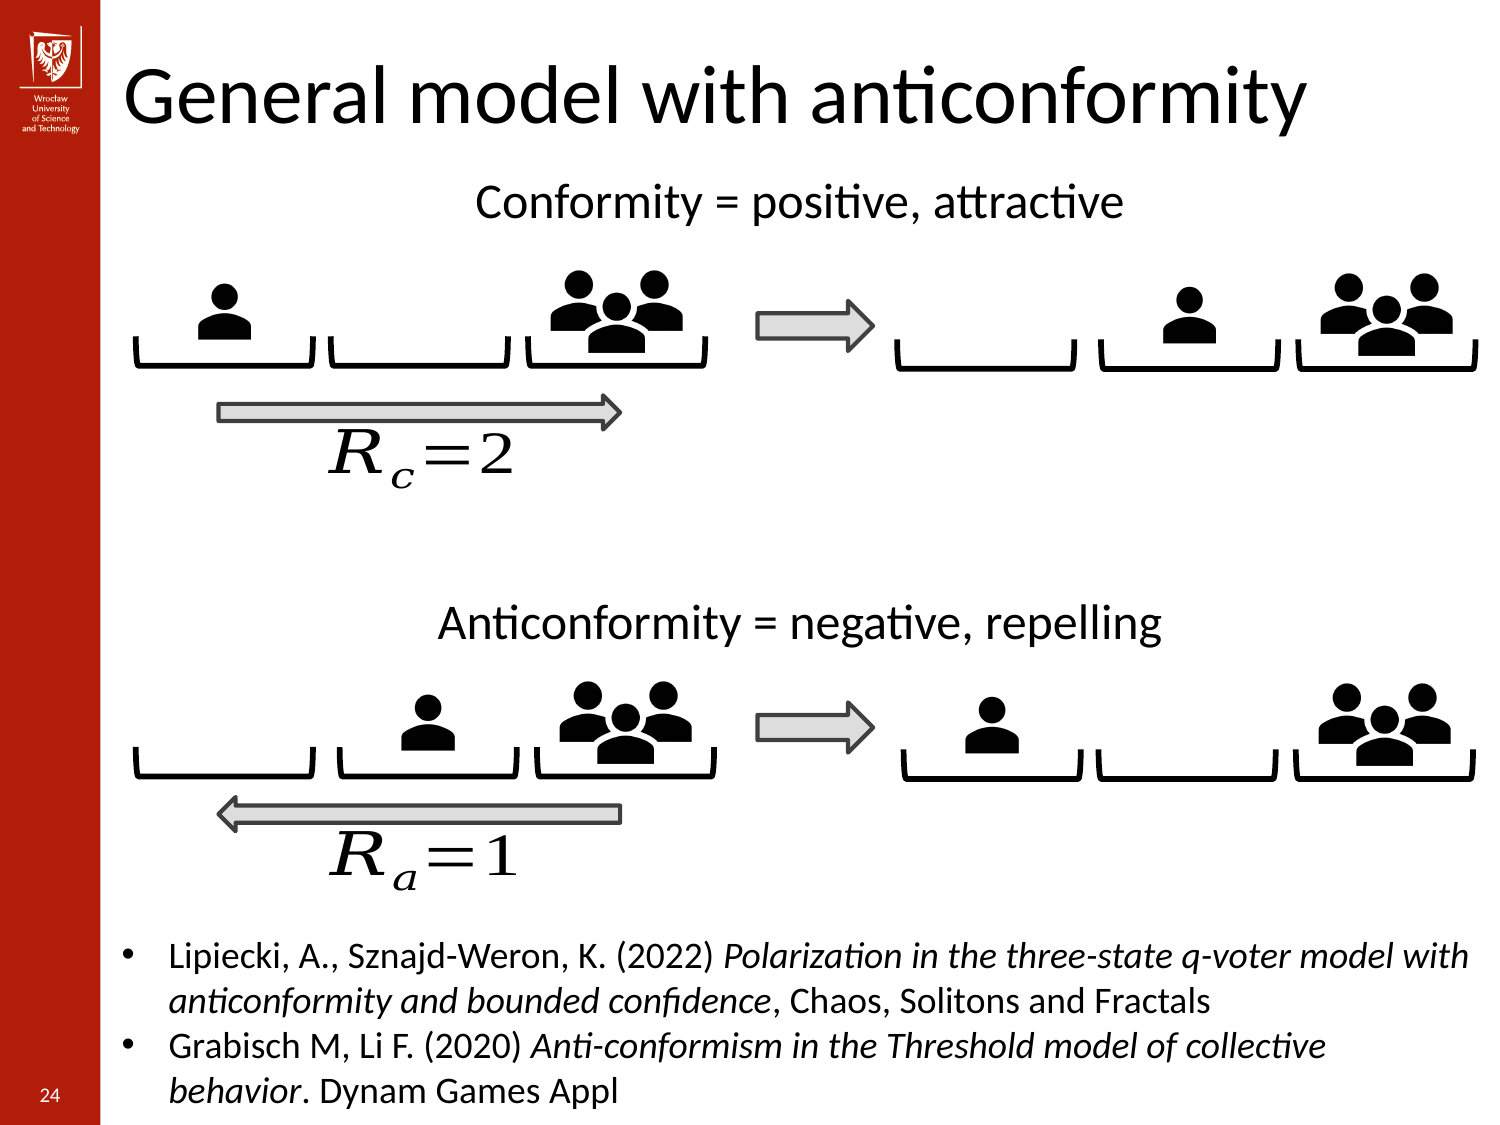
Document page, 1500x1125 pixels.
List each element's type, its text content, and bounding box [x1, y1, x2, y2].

text_box [755, 298, 876, 353]
text_box [1097, 749, 1277, 780]
text_box ), 6098 [98, 0, 1500, 1125]
text_box Lipiecki, A., Sznajd-Weron, K. (2022) Polarization in the three-state q-voter model with anticonformity and bounded confidence, Chaos, Solitons and Fractals Grabisch M, Li F. (2020) Anti-conformism in the Threshold model of collective behavior. Dynam Games Appl [106, 923, 1486, 1119]
text_box Anticonformity = negative, repelling [100, 581, 1500, 657]
text_box [135, 746, 314, 778]
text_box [536, 647, 715, 798]
picture [0, 0, 98, 1125]
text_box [339, 683, 517, 777]
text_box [1295, 649, 1474, 801]
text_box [135, 272, 314, 366]
text_box [755, 700, 876, 755]
text_box [330, 336, 509, 367]
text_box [527, 236, 706, 387]
text_box Conformity = positive, attractive [100, 160, 1500, 236]
text_box [896, 339, 1076, 370]
text_box [216, 795, 623, 834]
list General model with anticonformity [123, 19, 1480, 160]
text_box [1100, 275, 1279, 370]
text_box [216, 394, 623, 432]
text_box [903, 685, 1081, 780]
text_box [1297, 239, 1476, 391]
